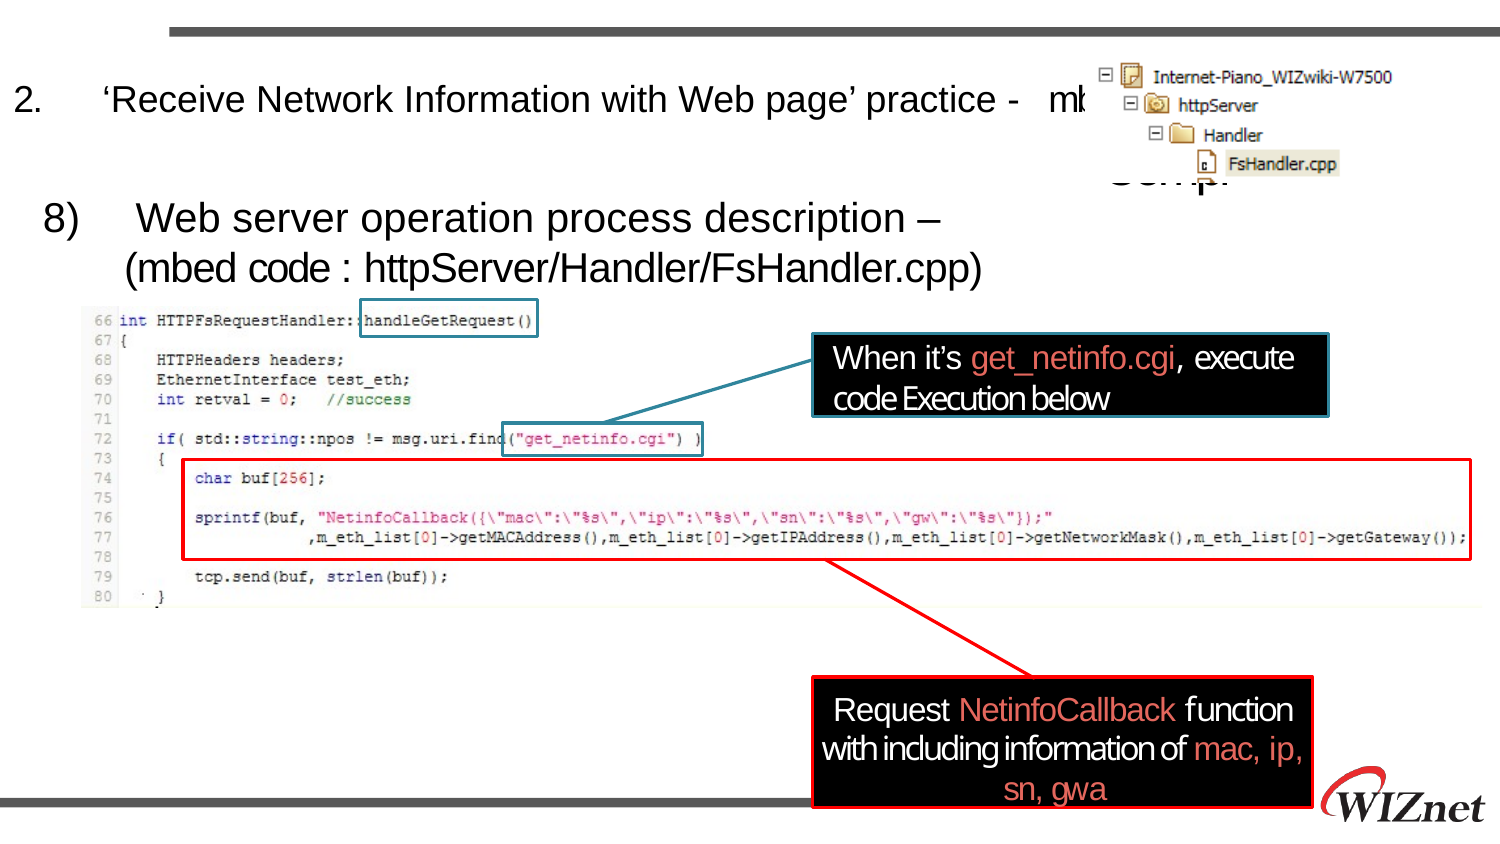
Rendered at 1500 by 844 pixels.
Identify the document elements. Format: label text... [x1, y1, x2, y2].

text_box When it’s get_netinfo.cgi, execute code Execution below [812, 333, 1329, 417]
text_box [81, 306, 1483, 608]
text_box [360, 299, 538, 337]
text_box Request NetinfoCallback function with including information of mac, ip, sn, gw a [812, 677, 1313, 808]
text_box 8) Web server operation process description – (mbed code : httpServer/Handler/FsHandler.cpp) [40, 190, 1500, 291]
title 2. ‘Receive Network Information with Web page’ practice - mbed Web Compiler [11, 75, 1473, 216]
text_box [183, 459, 1471, 560]
text_box [1085, 60, 1412, 183]
picture [1316, 762, 1486, 822]
text_box [502, 423, 703, 456]
